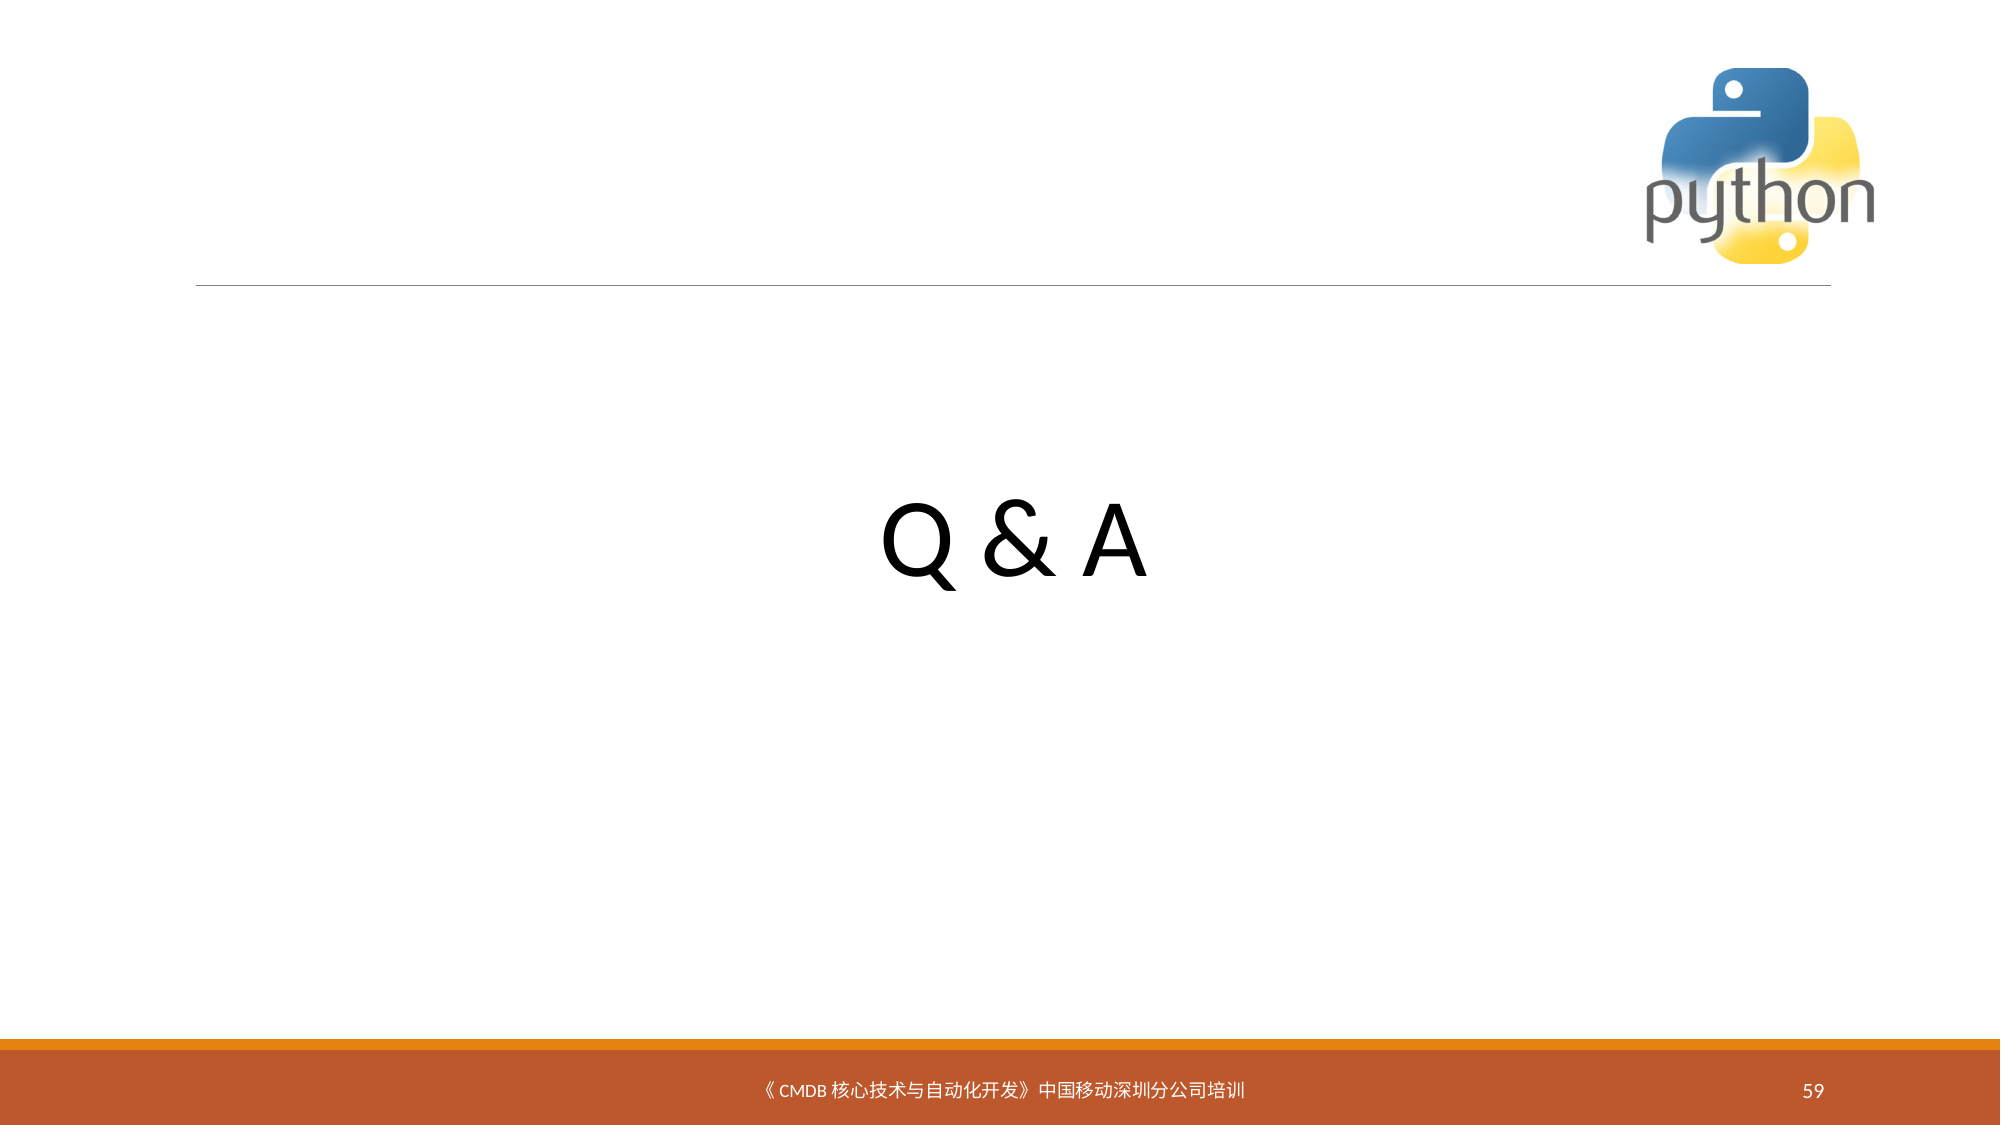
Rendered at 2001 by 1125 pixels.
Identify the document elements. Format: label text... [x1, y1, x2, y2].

picture [1616, 68, 1906, 264]
slide_number 59 [1624, 1059, 1840, 1120]
text_box Q & A [864, 456, 1190, 826]
footer 《CMDB核心技术与自动化开发》中国移动深圳分公司培训 [604, 1059, 1396, 1120]
